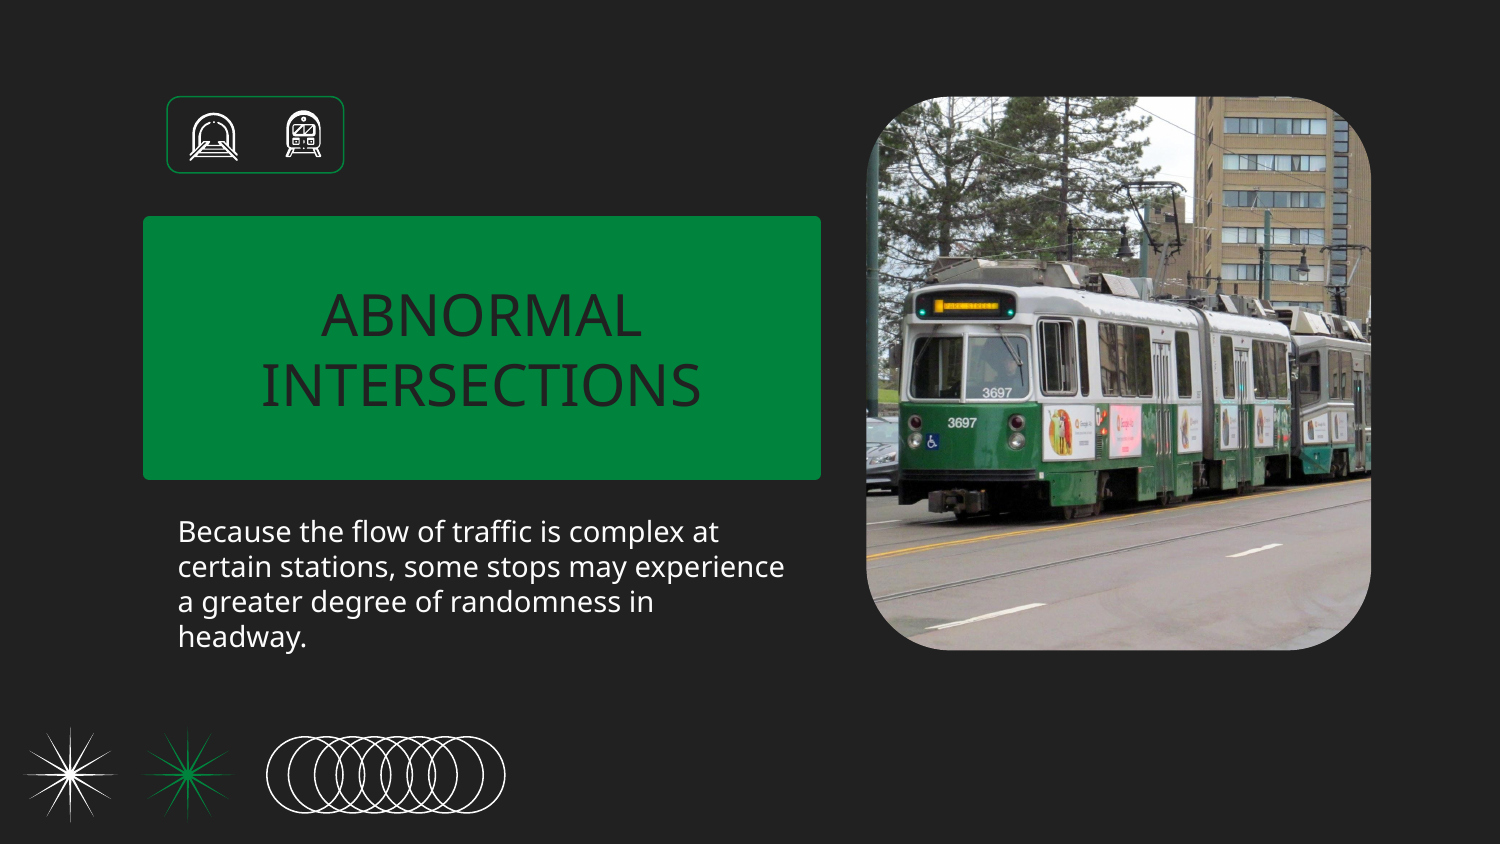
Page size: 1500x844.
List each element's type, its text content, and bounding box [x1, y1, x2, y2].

title ABNORMAL INTERSECTIONS [143, 216, 821, 480]
text_box [167, 96, 344, 173]
subtitle Because the flow of traffic is complex at certain stations, some stops may experience a greater degree of randomness in headway. [162, 498, 802, 635]
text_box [189, 109, 322, 162]
picture [866, 96, 1372, 651]
